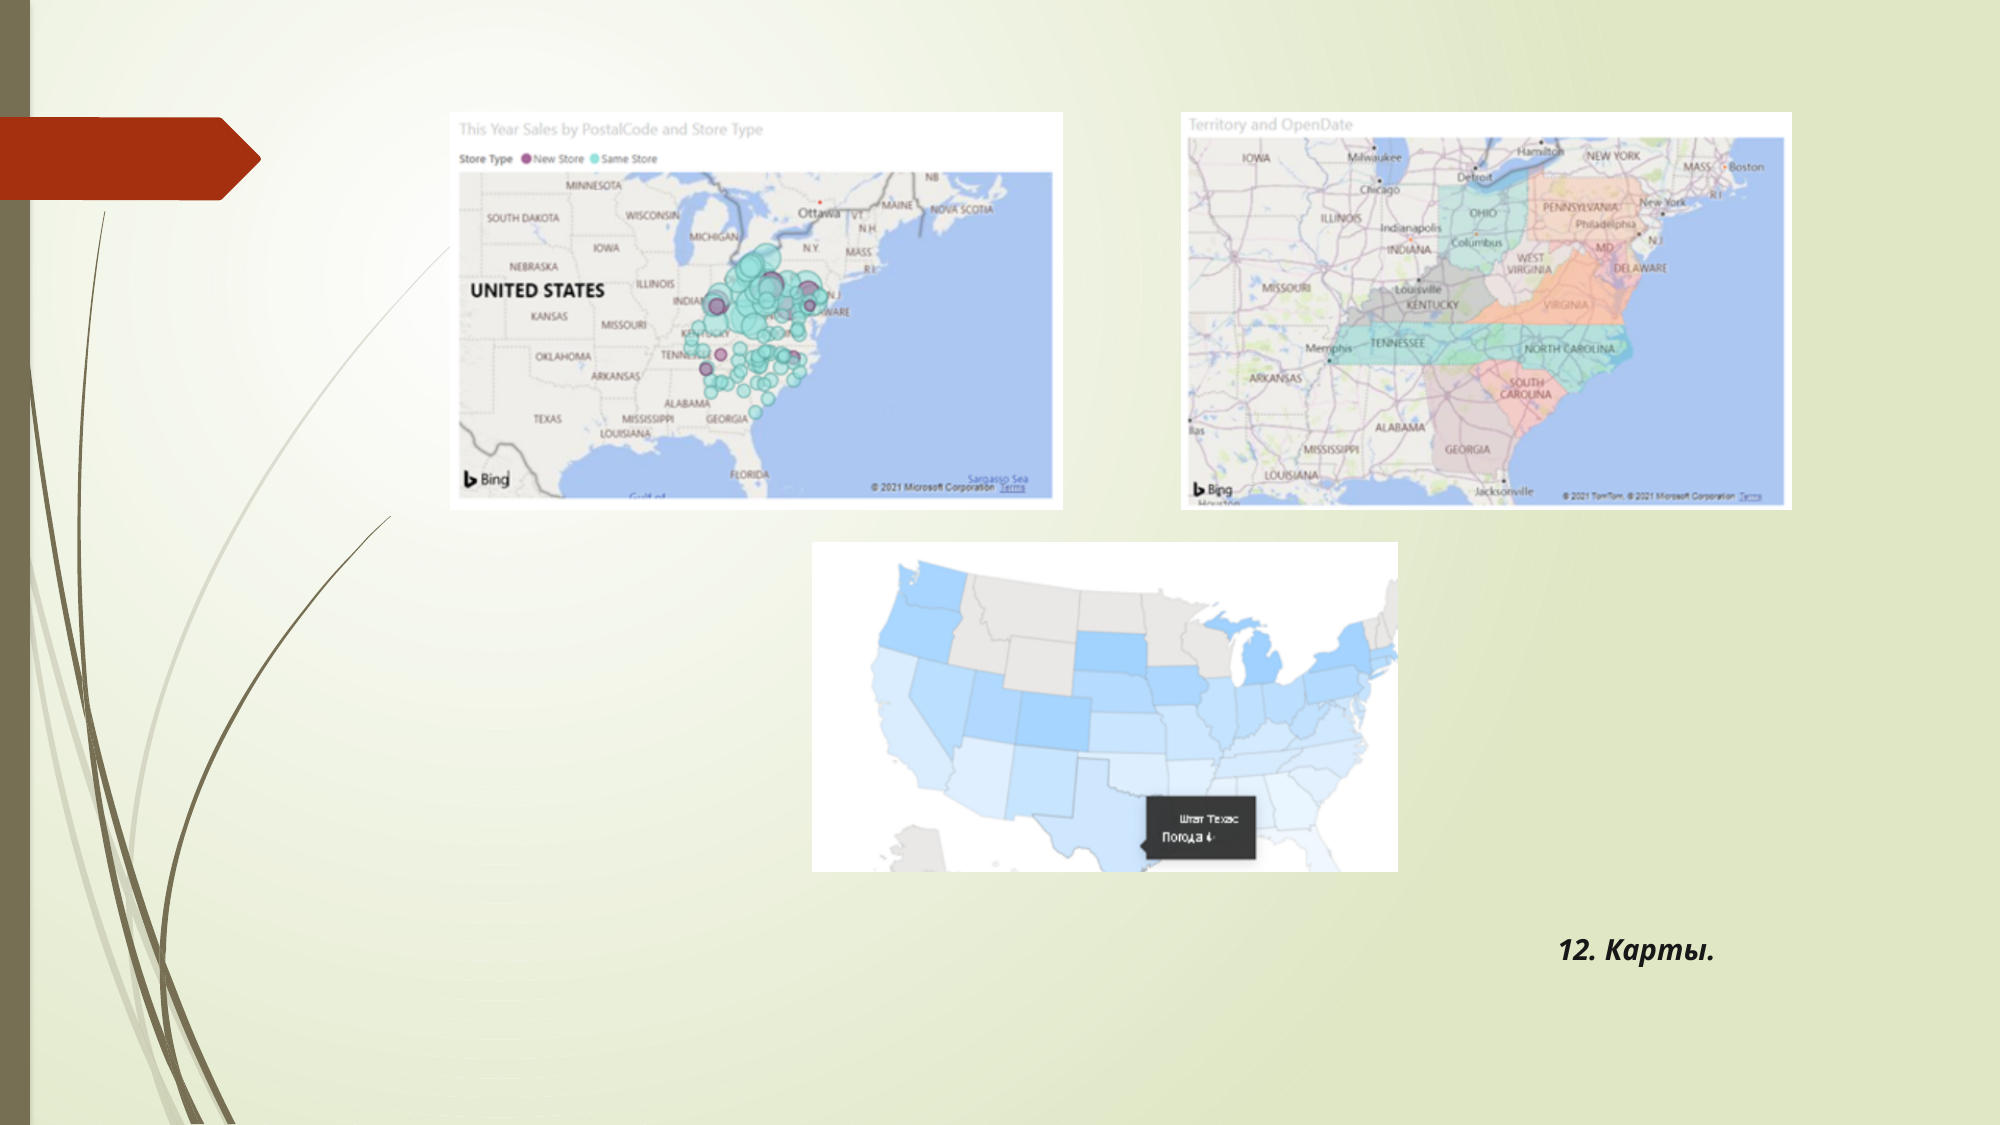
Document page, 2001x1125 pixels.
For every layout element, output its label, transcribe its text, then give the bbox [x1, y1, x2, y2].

picture [811, 541, 1398, 872]
list 12. Карты. [424, 132, 1888, 1074]
picture [449, 112, 1063, 510]
picture [1181, 112, 1792, 510]
